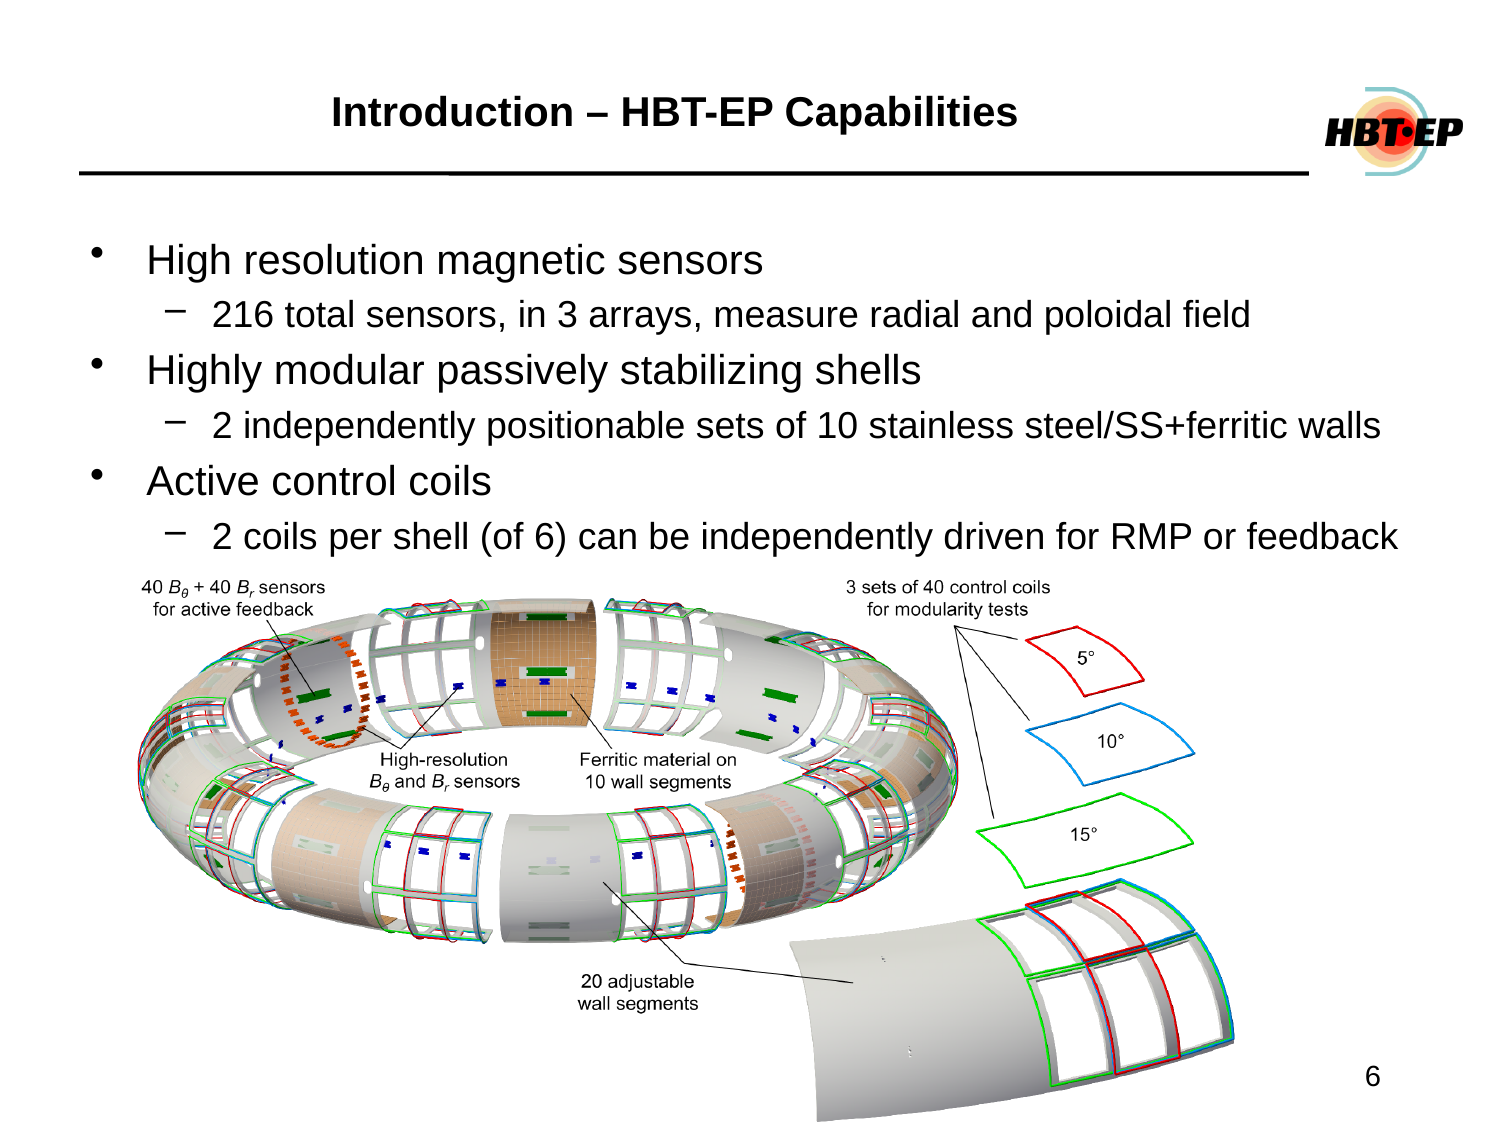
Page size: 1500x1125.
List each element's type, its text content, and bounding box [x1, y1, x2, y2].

list High resolution magnetic sensors 216 total sensors, in 3 arrays, measure radial and poloidal field Highly modular passively stabilizing shells 2 independently positionable sets of 10 stainless steel/SS+ferritic walls Active control coils 2 coils per shell (of 6) can be independently driven for RMP or feedback [75, 224, 1425, 968]
picture [137, 573, 1238, 1125]
title Introduction – HBT-EP Capabilities [37, 53, 1313, 166]
picture [1325, 87, 1463, 176]
